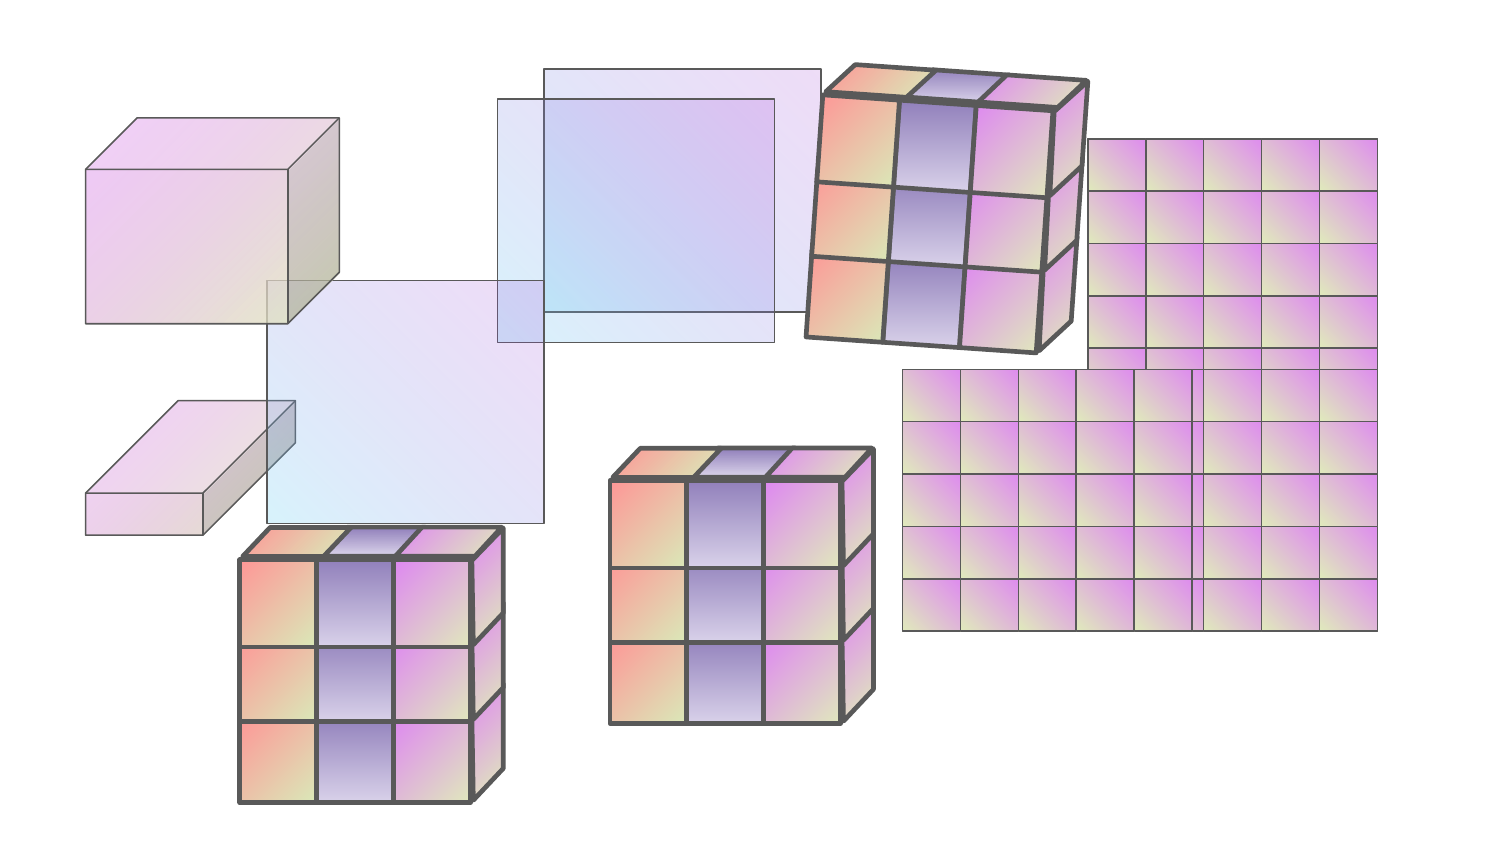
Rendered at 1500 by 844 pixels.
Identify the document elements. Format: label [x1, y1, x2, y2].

text_box [814, 70, 1079, 347]
text_box [85, 401, 266, 493]
text_box [85, 117, 339, 169]
text_box [288, 120, 339, 323]
text_box [1194, 369, 1378, 632]
text_box [239, 526, 504, 803]
text_box [85, 400, 266, 536]
text_box [203, 432, 266, 535]
text_box [609, 447, 874, 724]
text_box [902, 369, 1193, 632]
text_box [543, 68, 821, 312]
text_box [266, 280, 544, 524]
text_box [1087, 138, 1378, 368]
text_box [497, 99, 775, 343]
text_box [85, 117, 340, 324]
